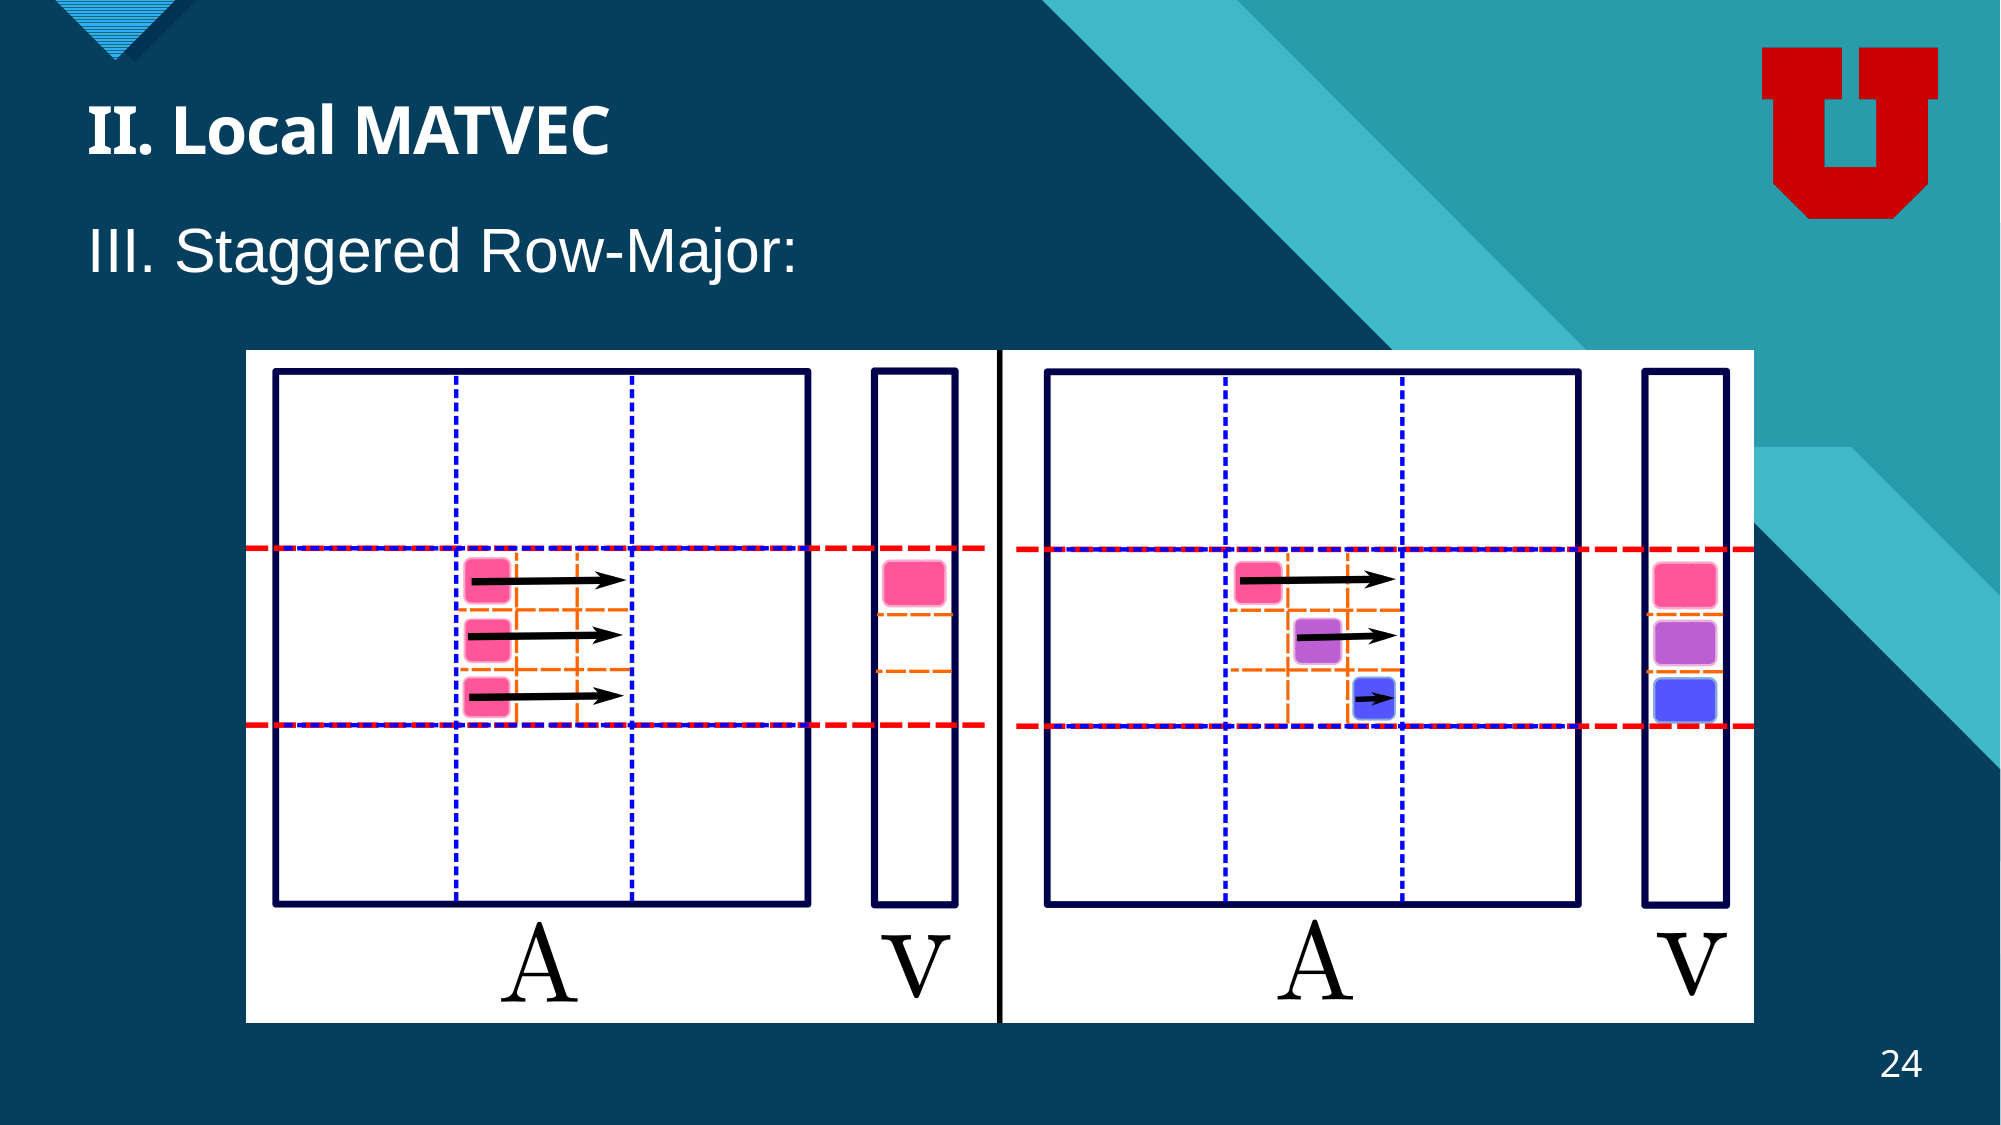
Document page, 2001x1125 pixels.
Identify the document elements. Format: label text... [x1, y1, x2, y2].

slide_number 24 [1845, 1035, 1938, 1096]
picture [1762, 45, 1938, 221]
title II. Local MATVEC [72, 89, 1762, 177]
list III. Staggered Row-Major: [72, 202, 1301, 875]
picture [247, 349, 1755, 1022]
